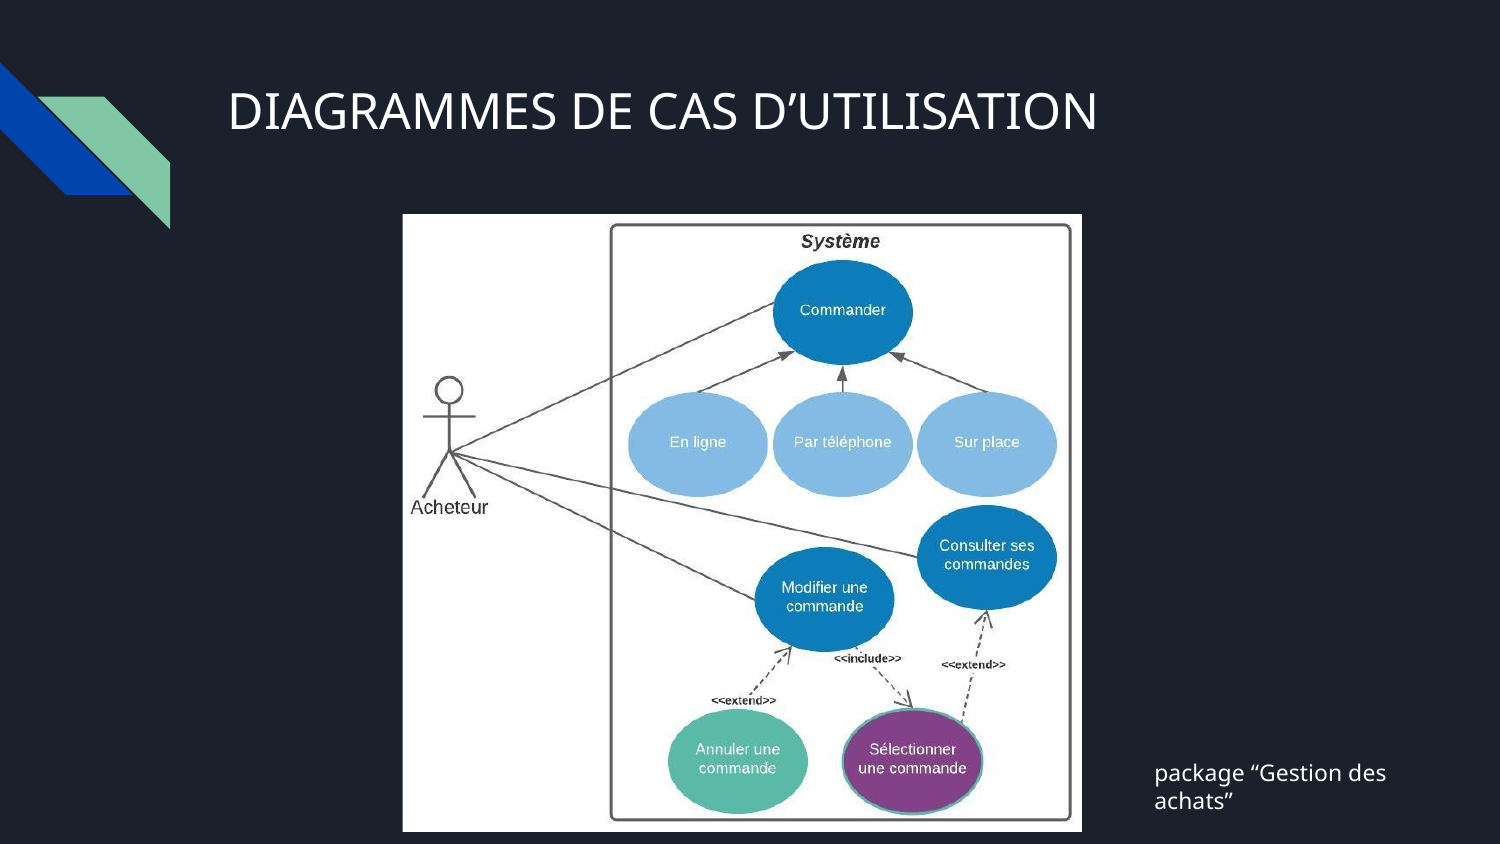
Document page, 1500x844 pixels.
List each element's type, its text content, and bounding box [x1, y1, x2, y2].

picture [402, 214, 1083, 832]
title DIAGRAMMES DE CAS D’UTILISATION [212, 64, 1368, 215]
text_box package “Gestion des achats” [1139, 744, 1462, 799]
